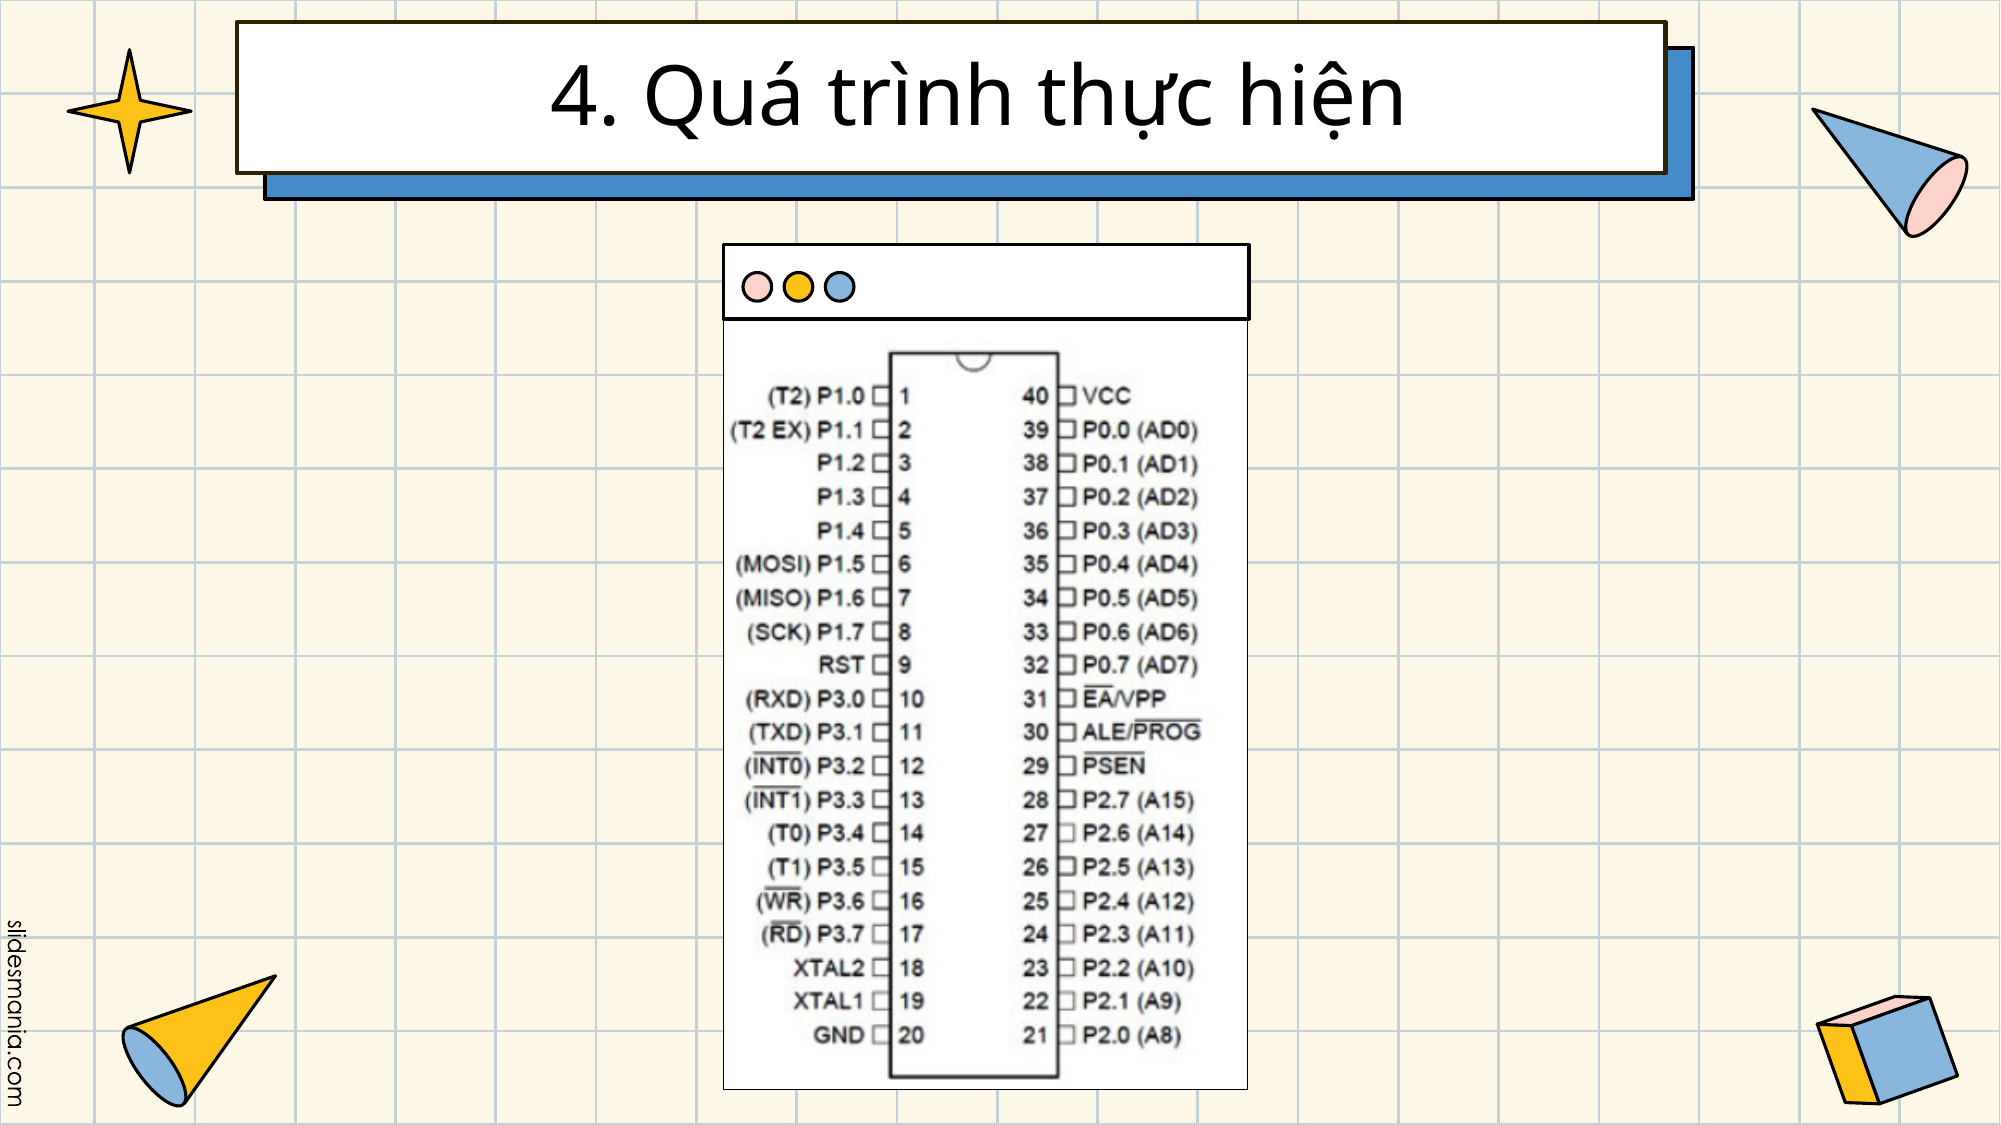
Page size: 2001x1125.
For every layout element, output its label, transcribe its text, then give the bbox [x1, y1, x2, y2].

picture [722, 319, 1248, 1091]
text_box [742, 272, 855, 302]
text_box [160, 941, 256, 1111]
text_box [1833, 73, 1930, 242]
text_box [723, 244, 1249, 319]
text_box [235, 20, 1668, 175]
text_box [67, 49, 192, 173]
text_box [1829, 1001, 1946, 1099]
text_box [1668, 46, 1695, 54]
title 4. Quá trình thực hiện [253, 54, 1706, 149]
text_box [263, 149, 1695, 201]
